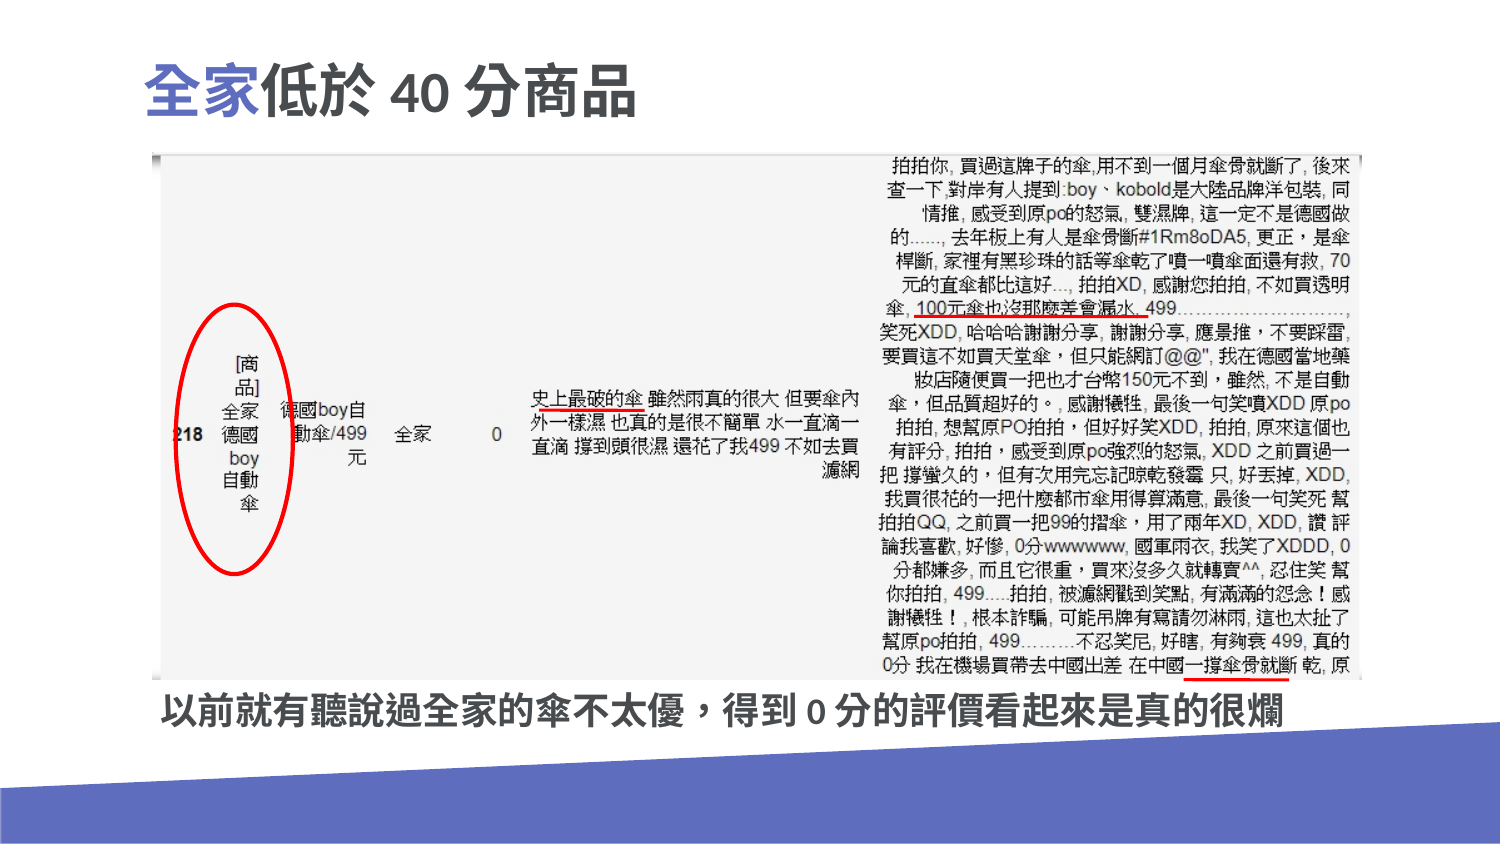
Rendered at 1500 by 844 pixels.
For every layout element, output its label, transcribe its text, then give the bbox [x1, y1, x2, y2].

picture [0, 0, 1500, 788]
text_box 以前就有聽說過全家的傘不太優，得到0分的評價看起來是真的很爛 [145, 679, 1353, 741]
text_box 全家低於40分商品 [128, 46, 938, 133]
